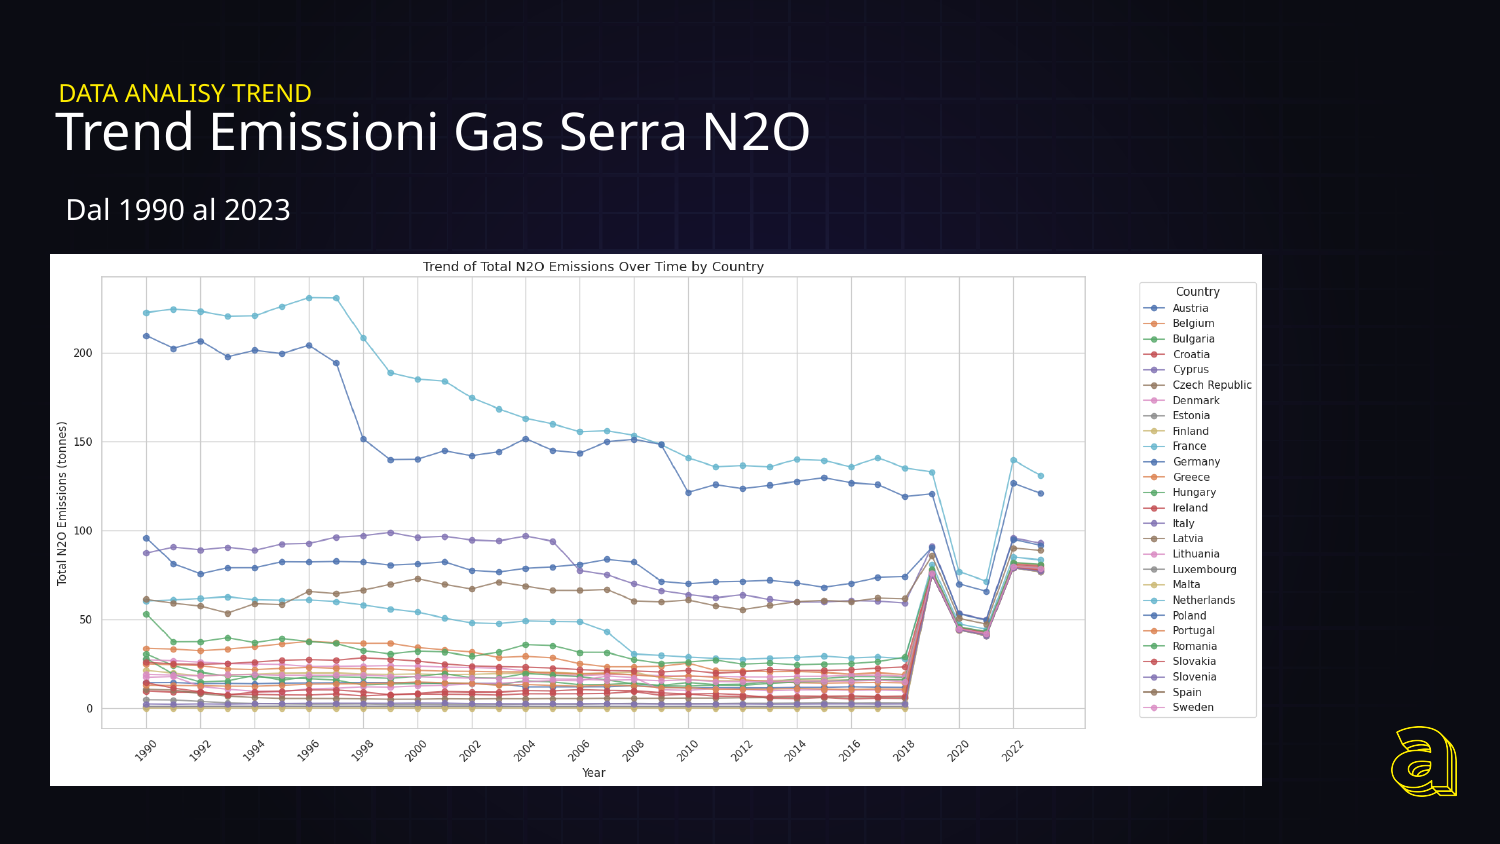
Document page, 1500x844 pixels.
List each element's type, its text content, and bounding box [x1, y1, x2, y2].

subtitle DATA ANALISY TREND [58, 57, 979, 114]
text_box Dal 1990 al 2023 [50, 170, 1208, 241]
text_box Trend Emissioni Gas Serra N2O [40, 83, 1284, 177]
picture [0, 0, 1500, 844]
